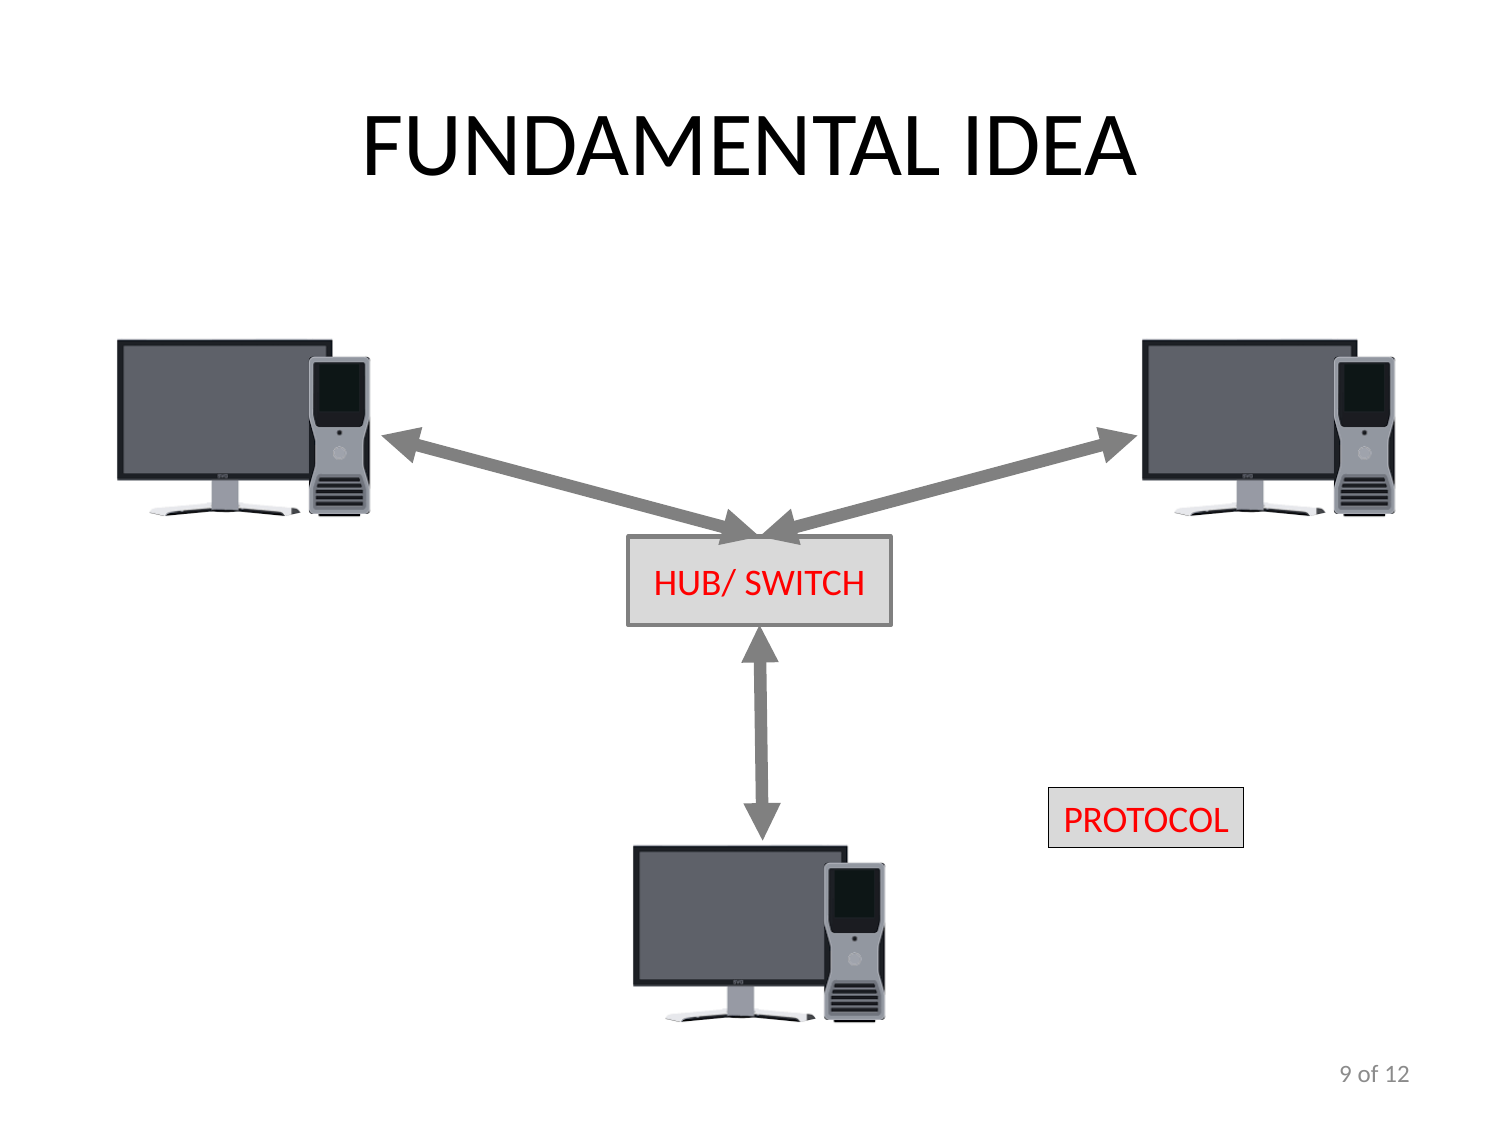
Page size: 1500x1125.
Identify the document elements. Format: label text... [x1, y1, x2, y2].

title Fundamental Idea [75, 45, 1425, 233]
slide_number 9 of 12 [1074, 1042, 1425, 1103]
text_box HUB/ SWITCH [626, 545, 893, 627]
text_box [380, 435, 757, 537]
picture [112, 334, 382, 537]
picture [1137, 334, 1407, 537]
text_box Protocol [1048, 787, 1244, 848]
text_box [759, 435, 1138, 537]
picture [628, 840, 898, 1043]
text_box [759, 624, 763, 841]
